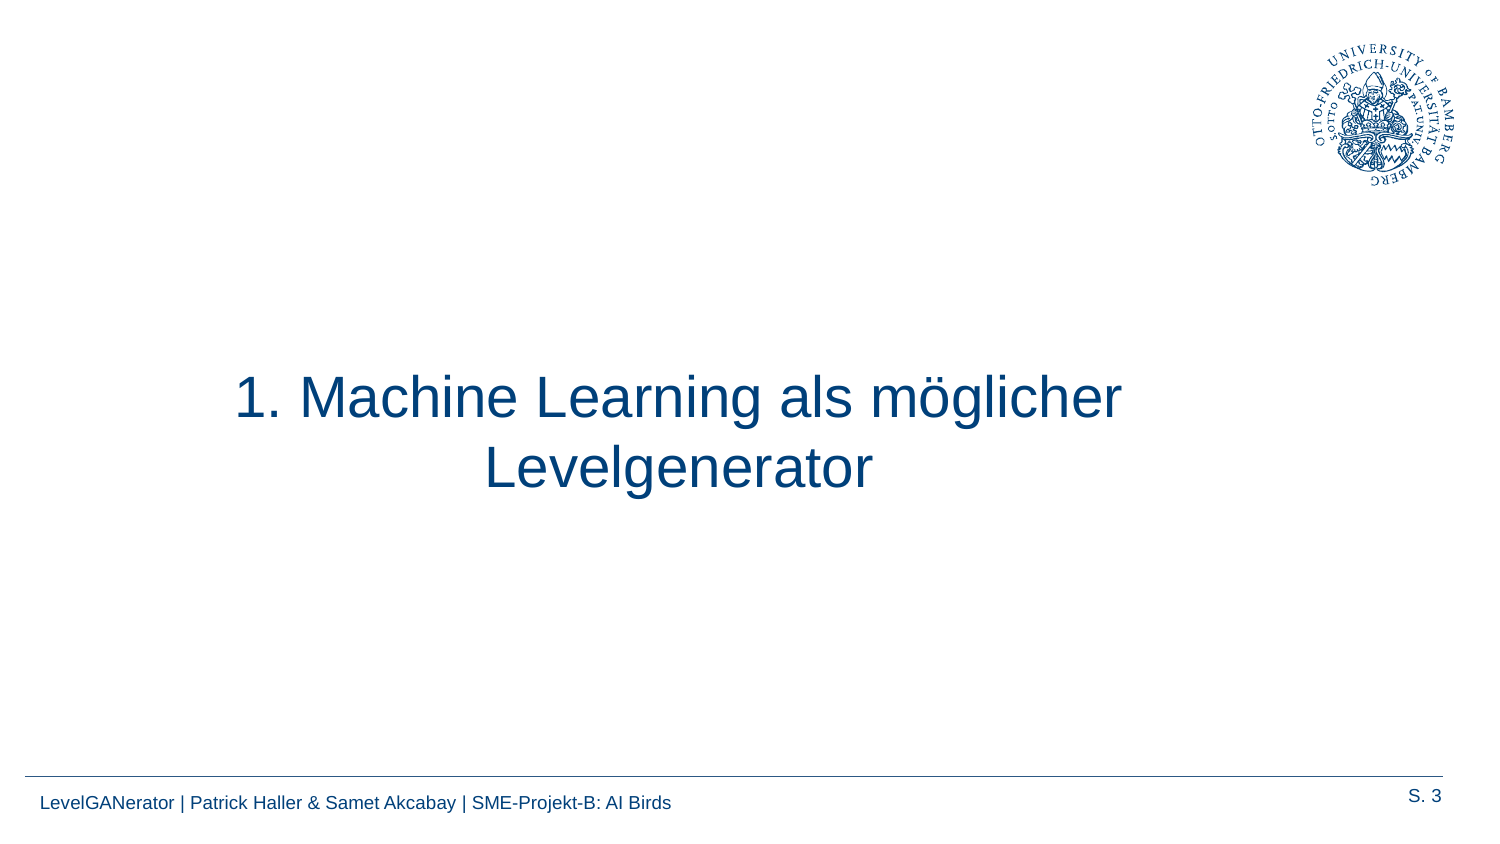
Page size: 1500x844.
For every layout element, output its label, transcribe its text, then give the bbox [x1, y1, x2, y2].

title 1. Machine Learning als möglicher Levelgenerator [88, 351, 1270, 493]
